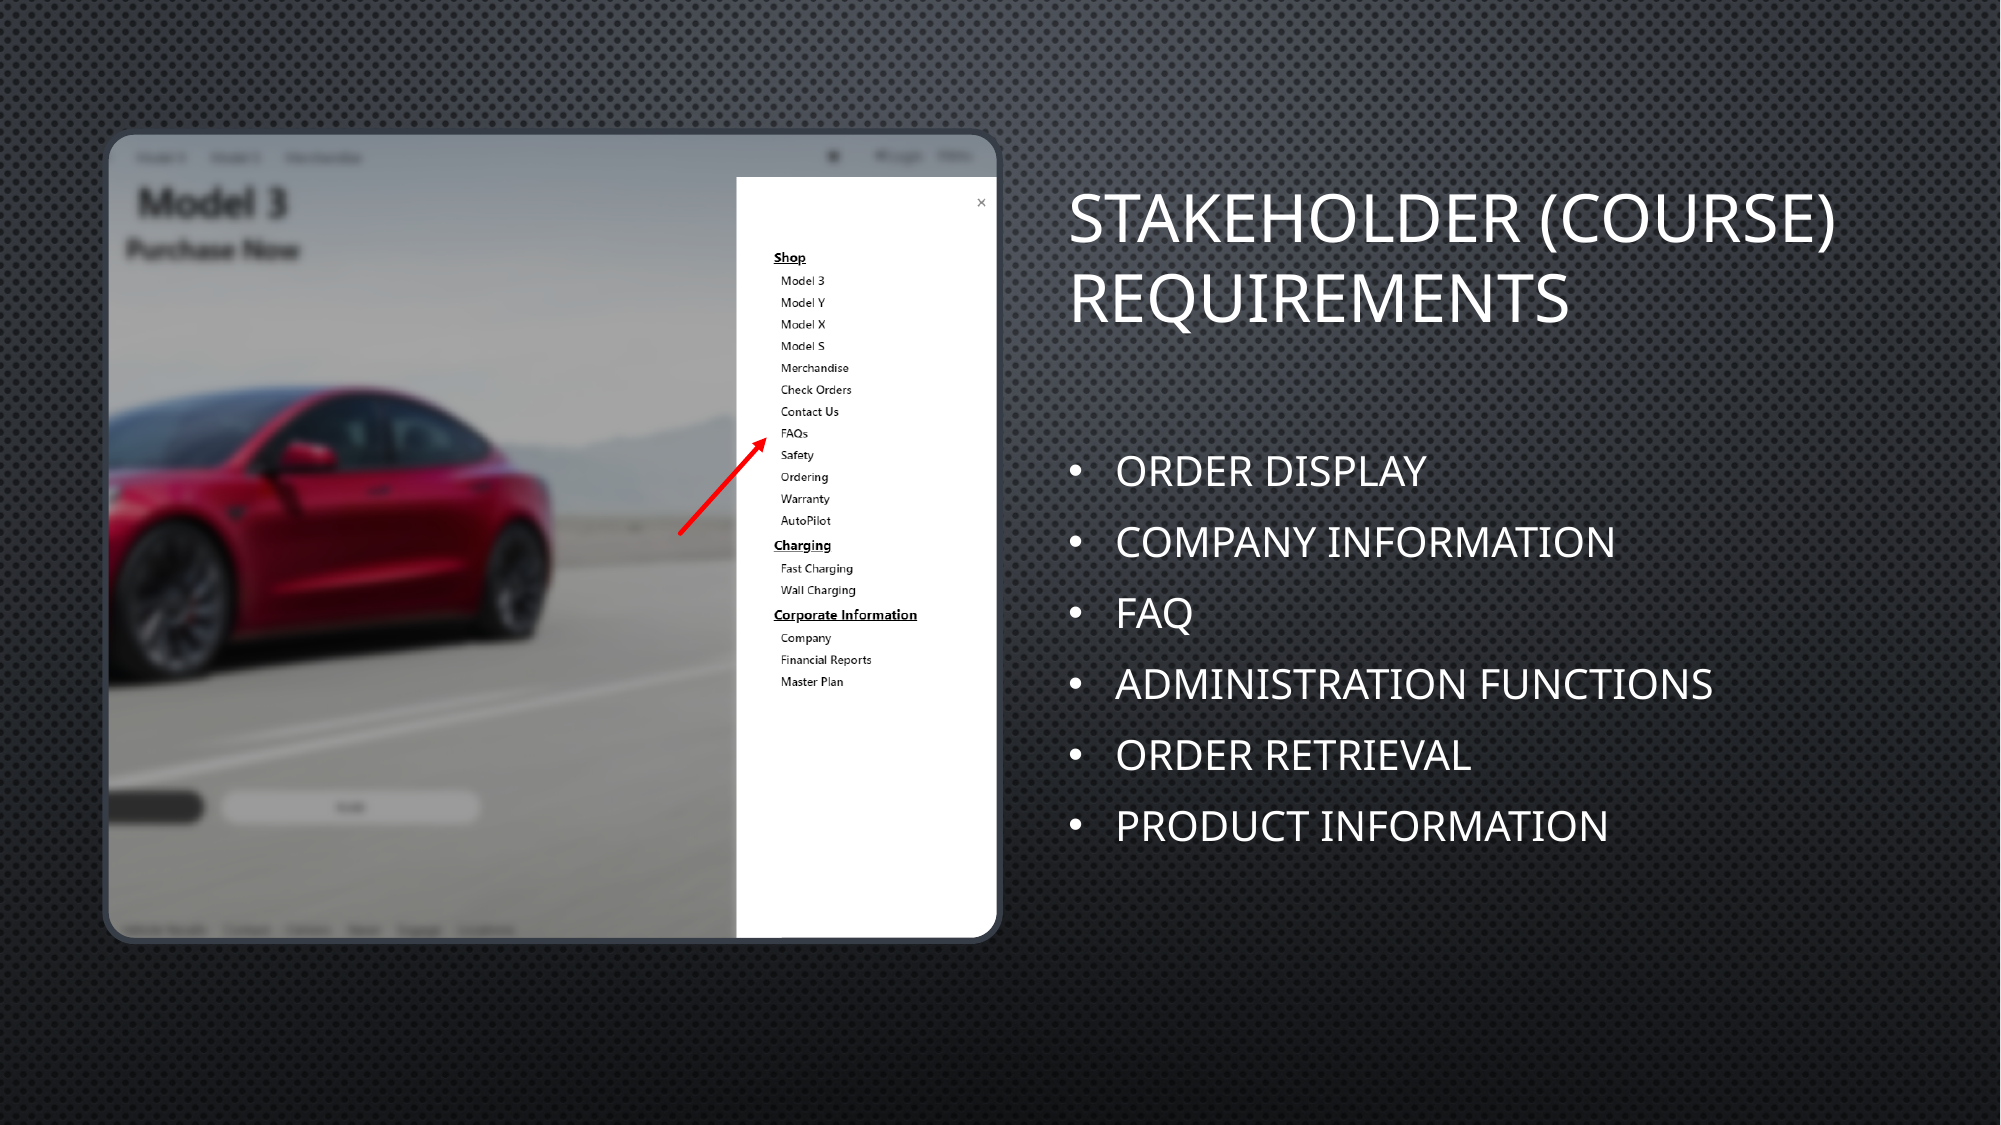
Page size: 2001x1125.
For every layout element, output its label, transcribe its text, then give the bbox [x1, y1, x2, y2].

list Order Display Company information FAQ Administration Functions ORDER RETRIEVAL Product information [1053, 437, 1894, 966]
title Stakeholder (Course) REQUIREMENTS [1053, 99, 1894, 413]
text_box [679, 437, 767, 534]
picture [105, 131, 1001, 942]
